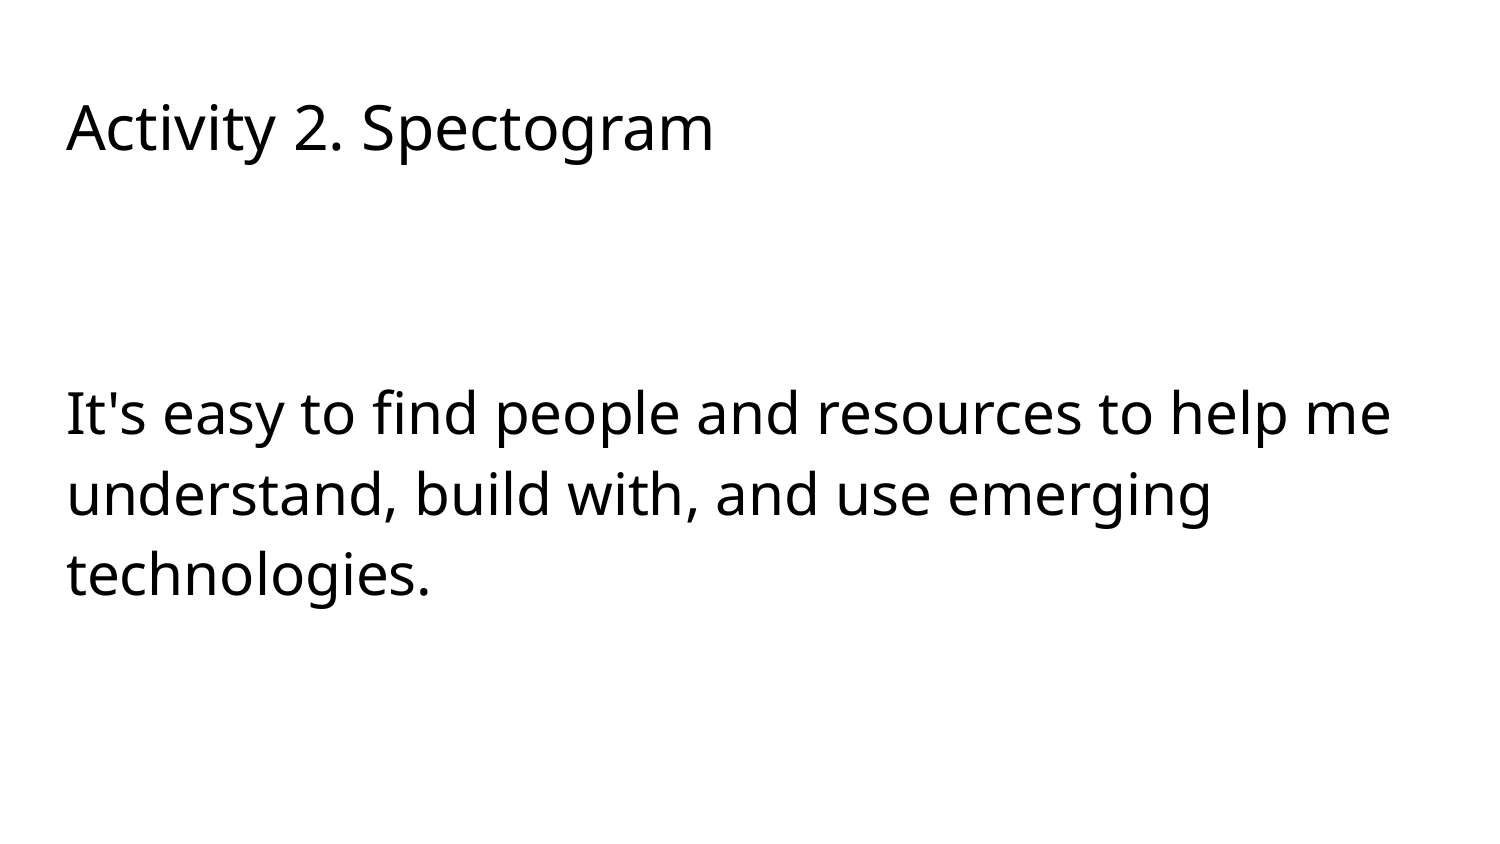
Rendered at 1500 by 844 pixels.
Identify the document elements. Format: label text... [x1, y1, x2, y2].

title Activity 2. Spectogram [51, 72, 1449, 167]
list It's easy to find people and resources to help me understand, build with, and use emerging technologies. [51, 202, 1449, 750]
